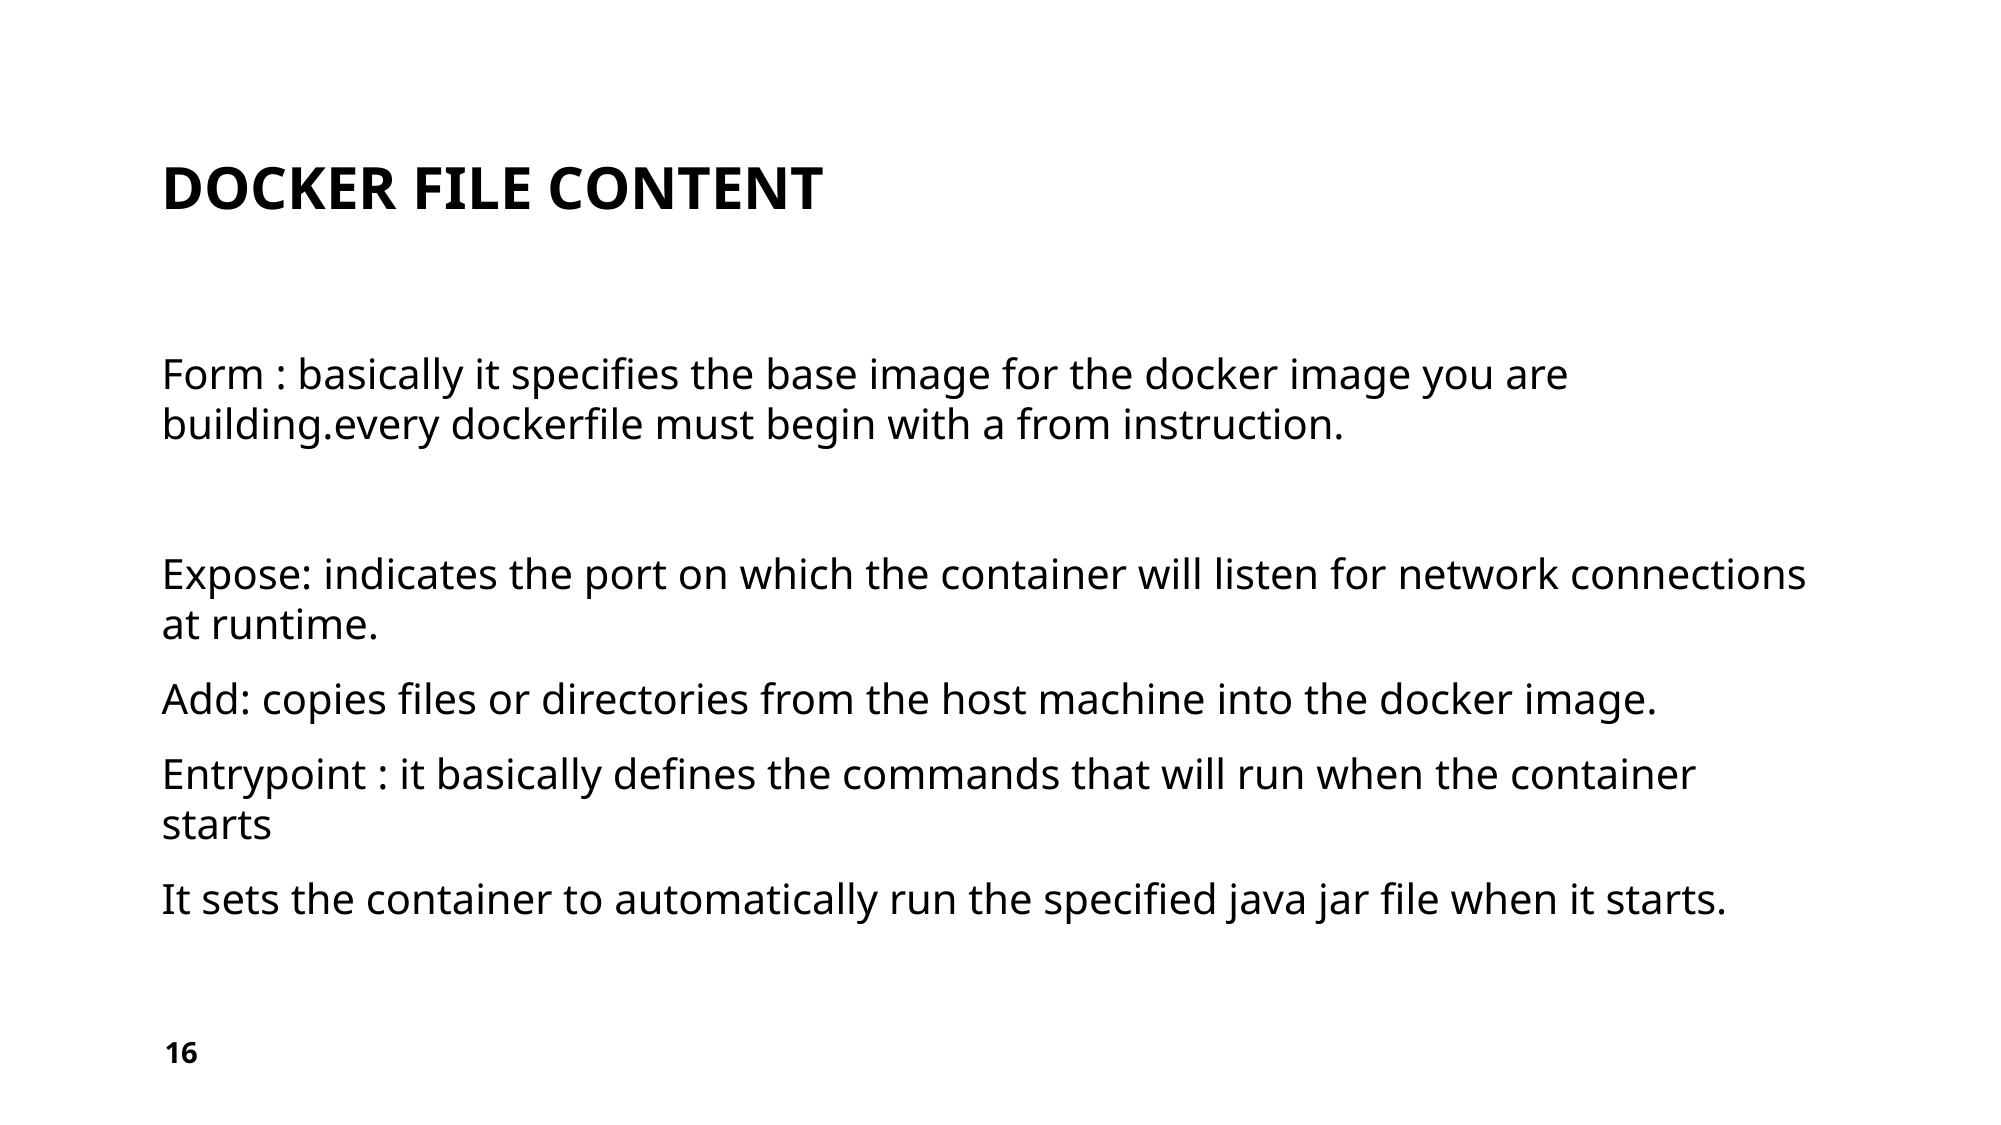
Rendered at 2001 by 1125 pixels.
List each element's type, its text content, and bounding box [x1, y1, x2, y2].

slide_number 16 [149, 1024, 588, 1085]
list Form : basically it specifies the base image for the docker image you are building.every dockerfile must begin with a from instruction. Expose: indicates the port on which the container will listen for network connections at runtime. Add: copies files or directories from the host machine into the docker image. Entrypoint : it basically defines the commands that will run when the container starts It sets the container to automatically run the specified java jar file when it starts. [146, 340, 1825, 946]
title Docker file content [146, 11, 1854, 230]
